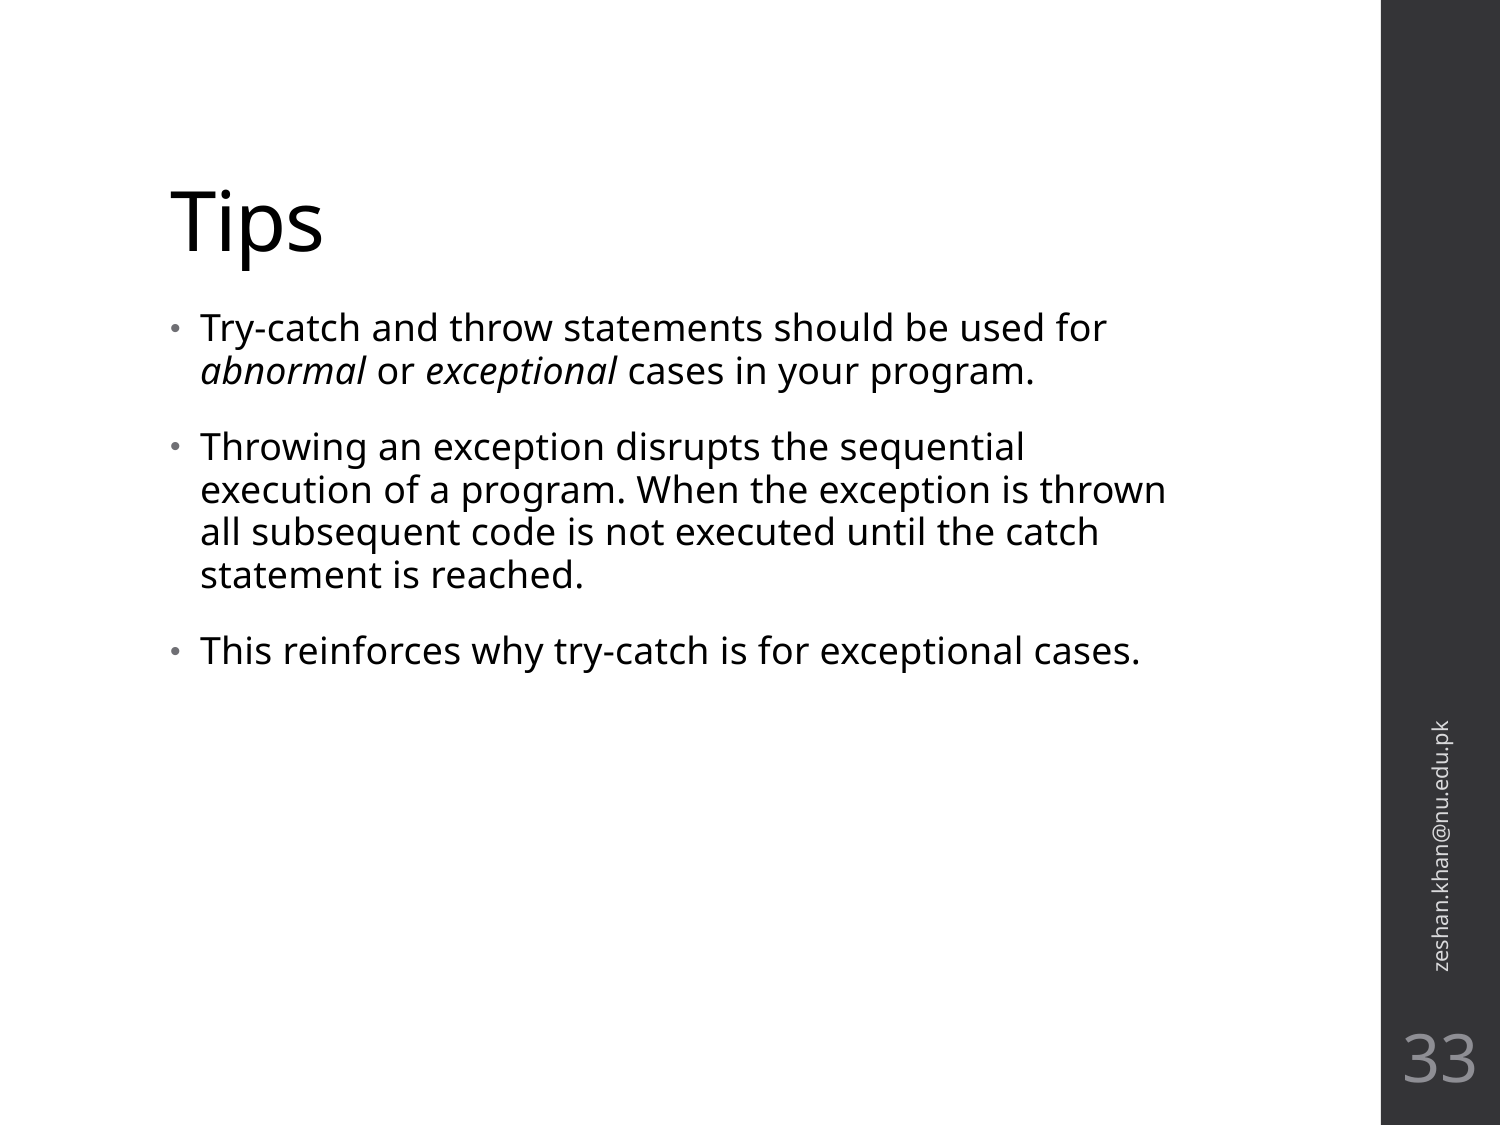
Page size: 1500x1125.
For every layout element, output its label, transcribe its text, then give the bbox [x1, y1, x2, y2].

slide_number 33 [1384, 1012, 1498, 1110]
footer zeshan.khan@nu.edu.pk [1418, 400, 1464, 988]
title Tips [155, 60, 1348, 278]
list Try-catch and throw statements should be used for abnormal or exceptional cases in your program. Throwing an exception disrupts the sequential execution of a program. When the exception is thrown all subsequent code is not executed until the catch statement is reached. This reinforces why try-catch is for exceptional cases. [155, 299, 1213, 1014]
